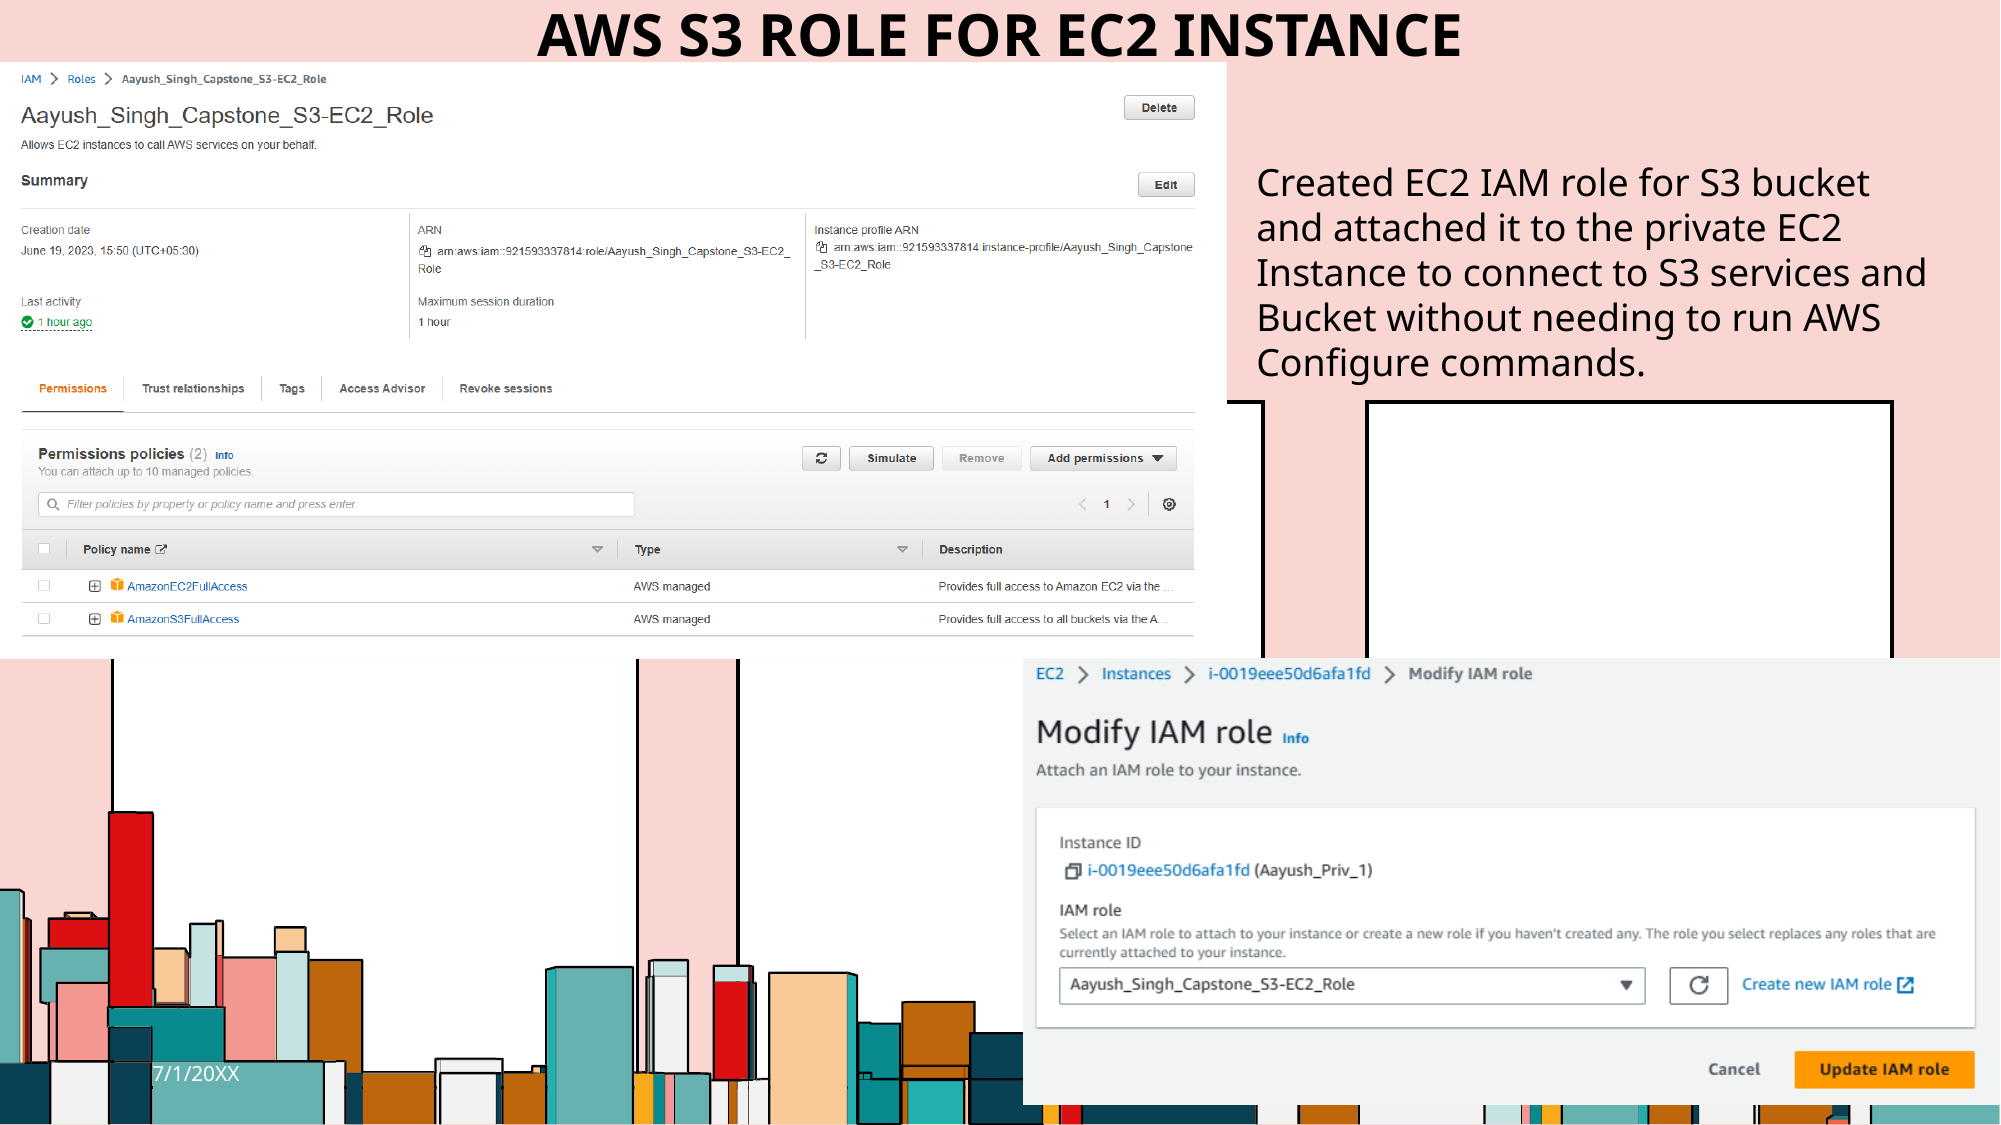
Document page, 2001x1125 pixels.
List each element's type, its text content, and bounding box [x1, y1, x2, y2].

title AWS S3 Role for ec2 instance [257, 0, 1743, 91]
picture [0, 62, 2000, 1105]
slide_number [137, 1042, 588, 1103]
text_box Created EC2 IAM role for S3 bucket and attached it to the private EC2 Instance to connect to S3 services and Bucket without needing to run AWS Configure commands. [1241, 151, 1953, 392]
